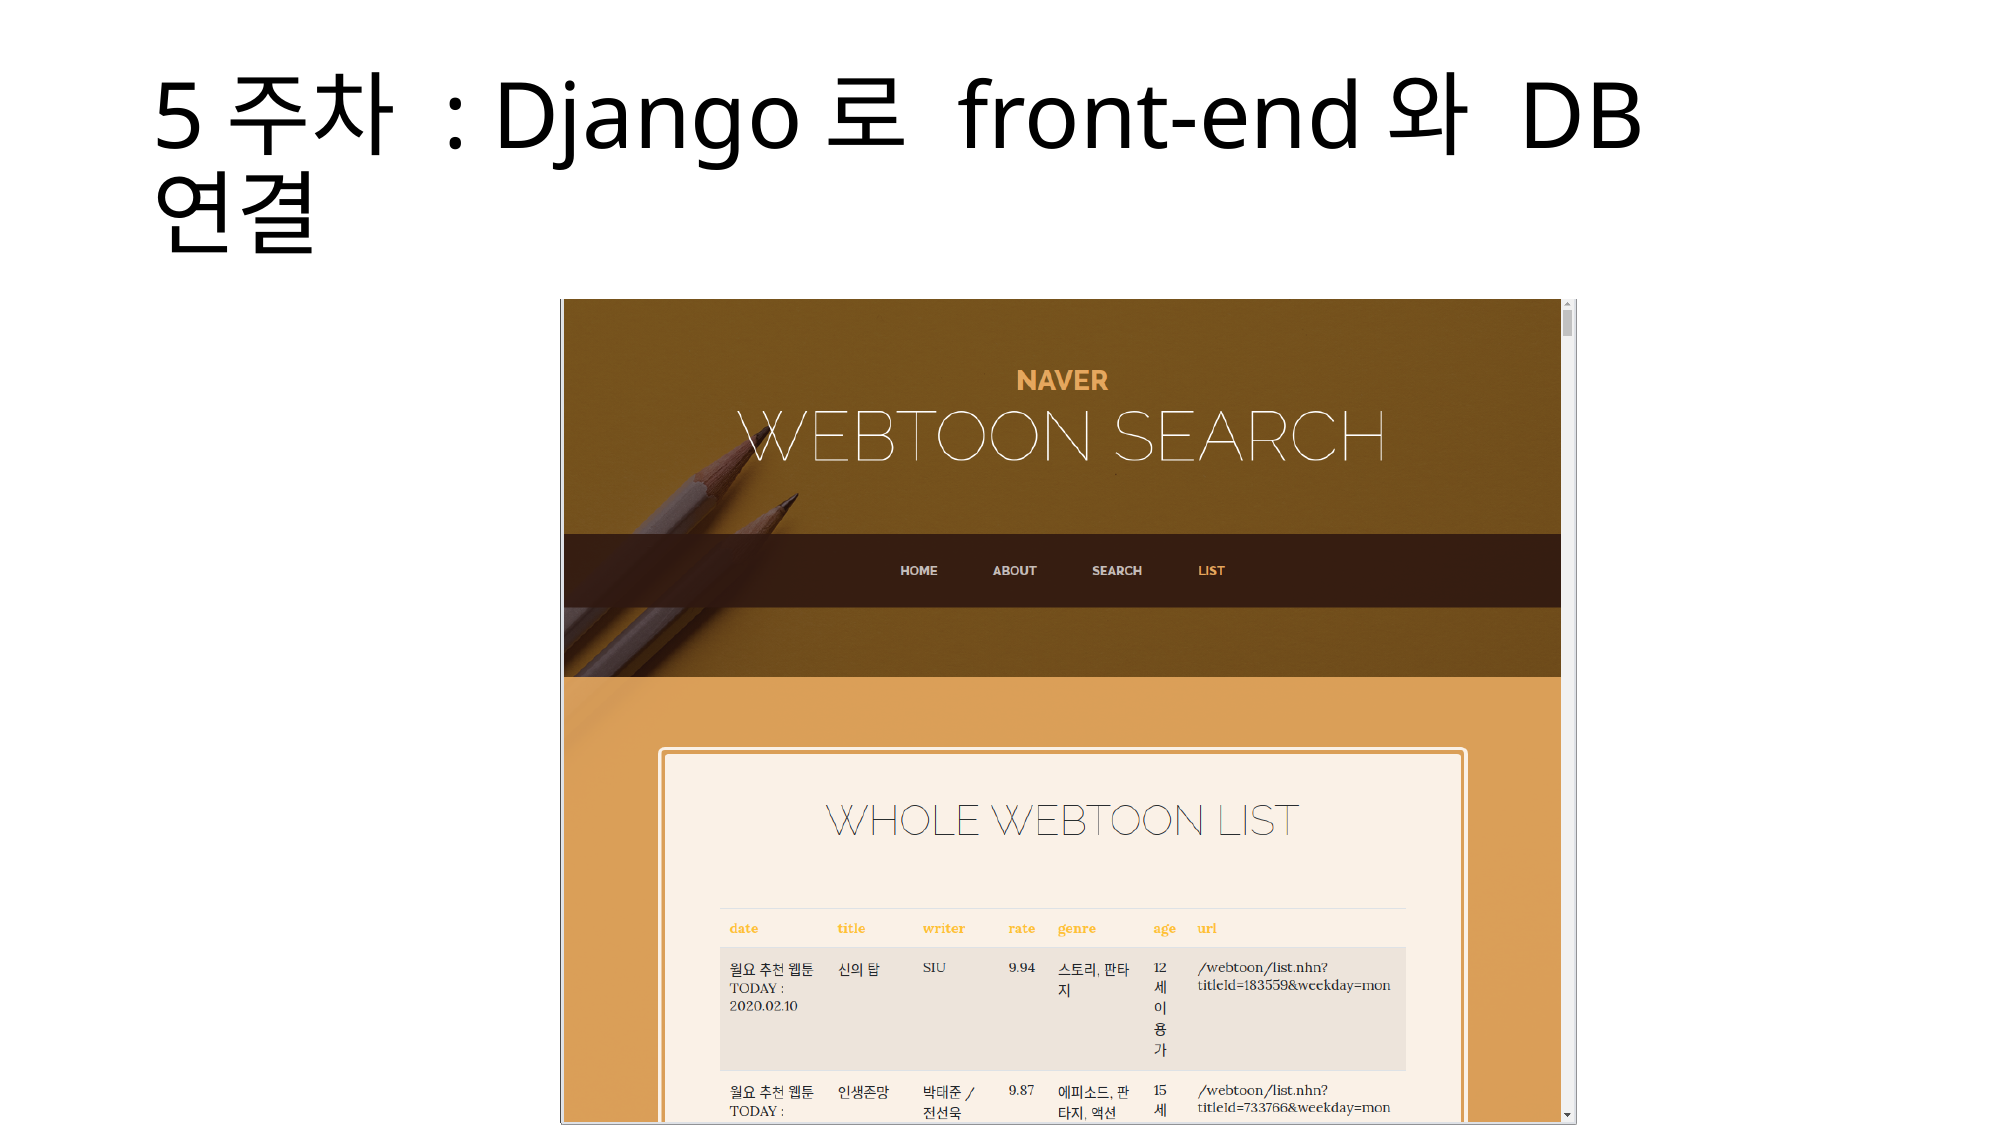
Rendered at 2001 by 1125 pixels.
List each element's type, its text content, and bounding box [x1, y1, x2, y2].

title 5주차 : Django로 front-end와 DB 연결 [137, 59, 1863, 278]
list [560, 299, 1577, 1125]
